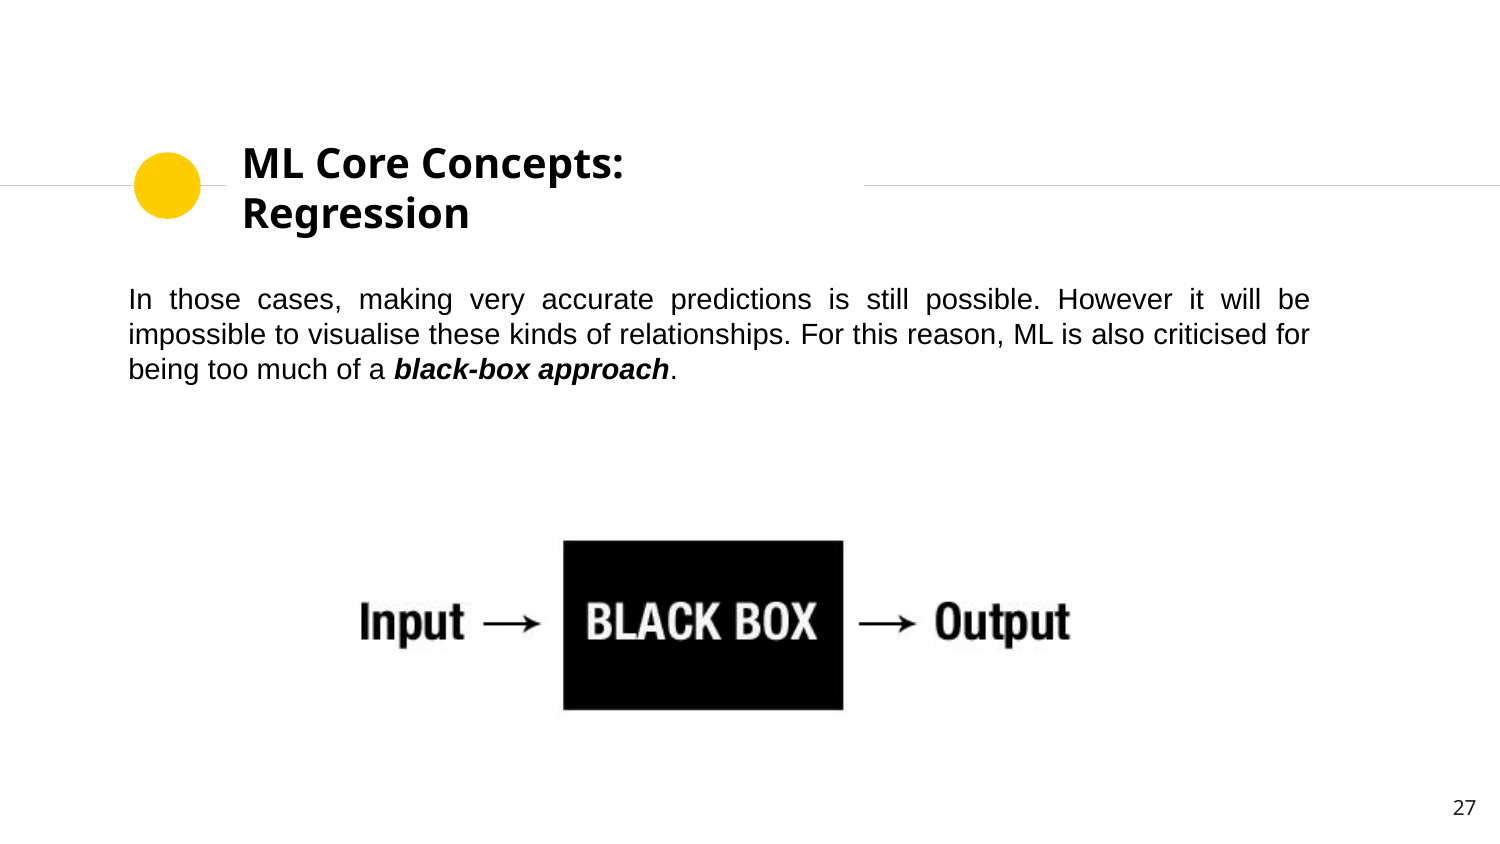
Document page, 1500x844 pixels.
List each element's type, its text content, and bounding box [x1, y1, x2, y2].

text_box In those cases, making very accurate predictions is still possible. However it will be impossible to visualise these kinds of relationships. For this reason, ML is also criticised for being too much of a black-box approach. [113, 265, 1328, 551]
title ML Core Concepts: Regression [226, 151, 863, 223]
picture [321, 464, 1119, 803]
slide_number ‹#› [1401, 779, 1492, 844]
